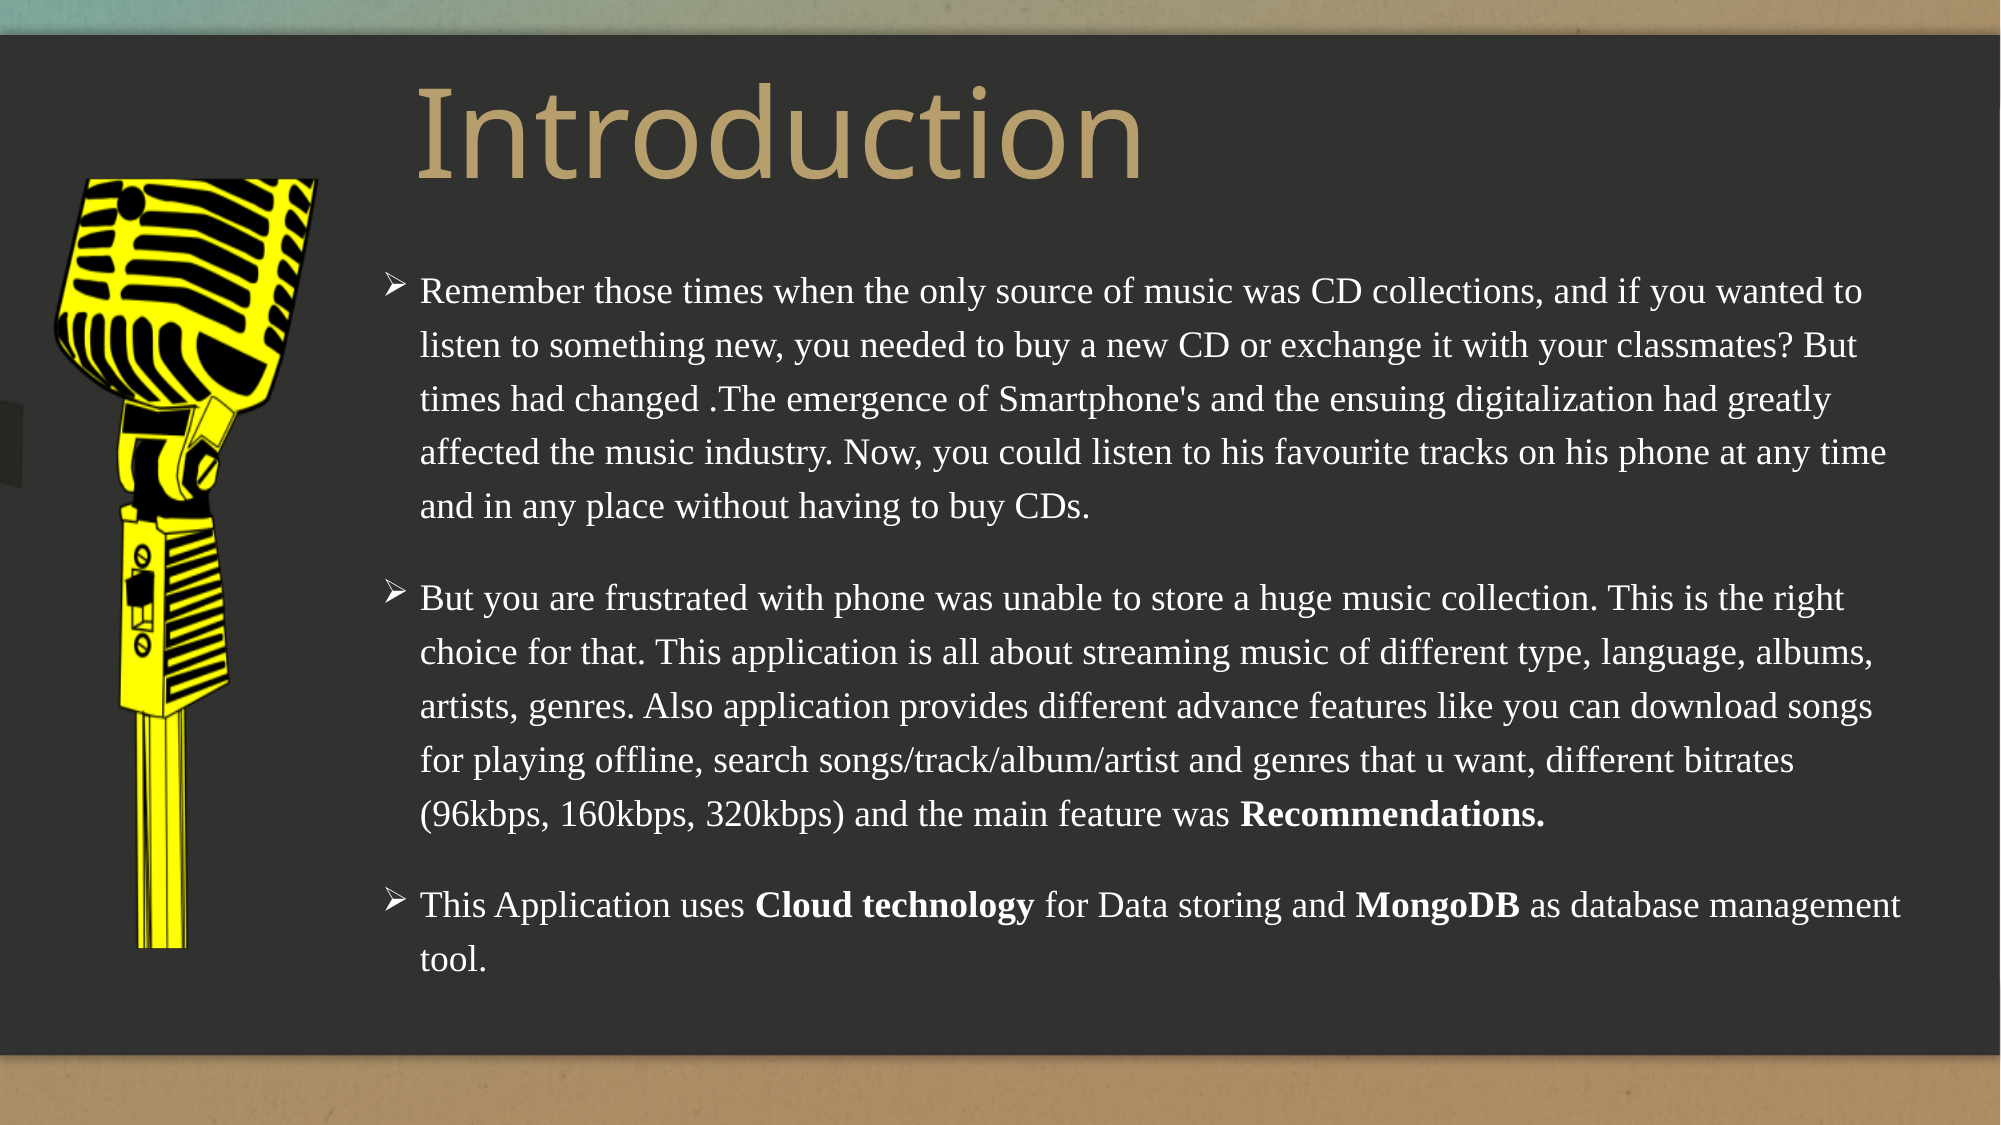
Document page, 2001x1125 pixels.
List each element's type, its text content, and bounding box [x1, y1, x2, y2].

picture [0, 0, 2001, 1125]
title Introduction [585, 62, 1975, 213]
list Remember those times when the only source of music was CD collections, and if you wanted to listen to something new, you needed to buy a new CD or exchange it with your classmates? But times had changed .The emergence of Smartphone's and the ensuing digitalization had greatly affected the music industry. Now, you could listen to his favourite tracks on his phone at any time and in any place without having to buy CDs. But you are frustrated with phone was unable to store a huge music collection. This is the right choice for that. This application is all about streaming music of different type, language, albums, artists, genres. Also application provides different advance features like you can download songs for playing offline, search songs/track/album/artist and genres that u want, different bitrates (96kbps, 160kbps, 320kbps) and the main feature was Recommendations. This Application uses Cloud technology for Data storing and MongoDB as database management tool. [585, 249, 1943, 878]
